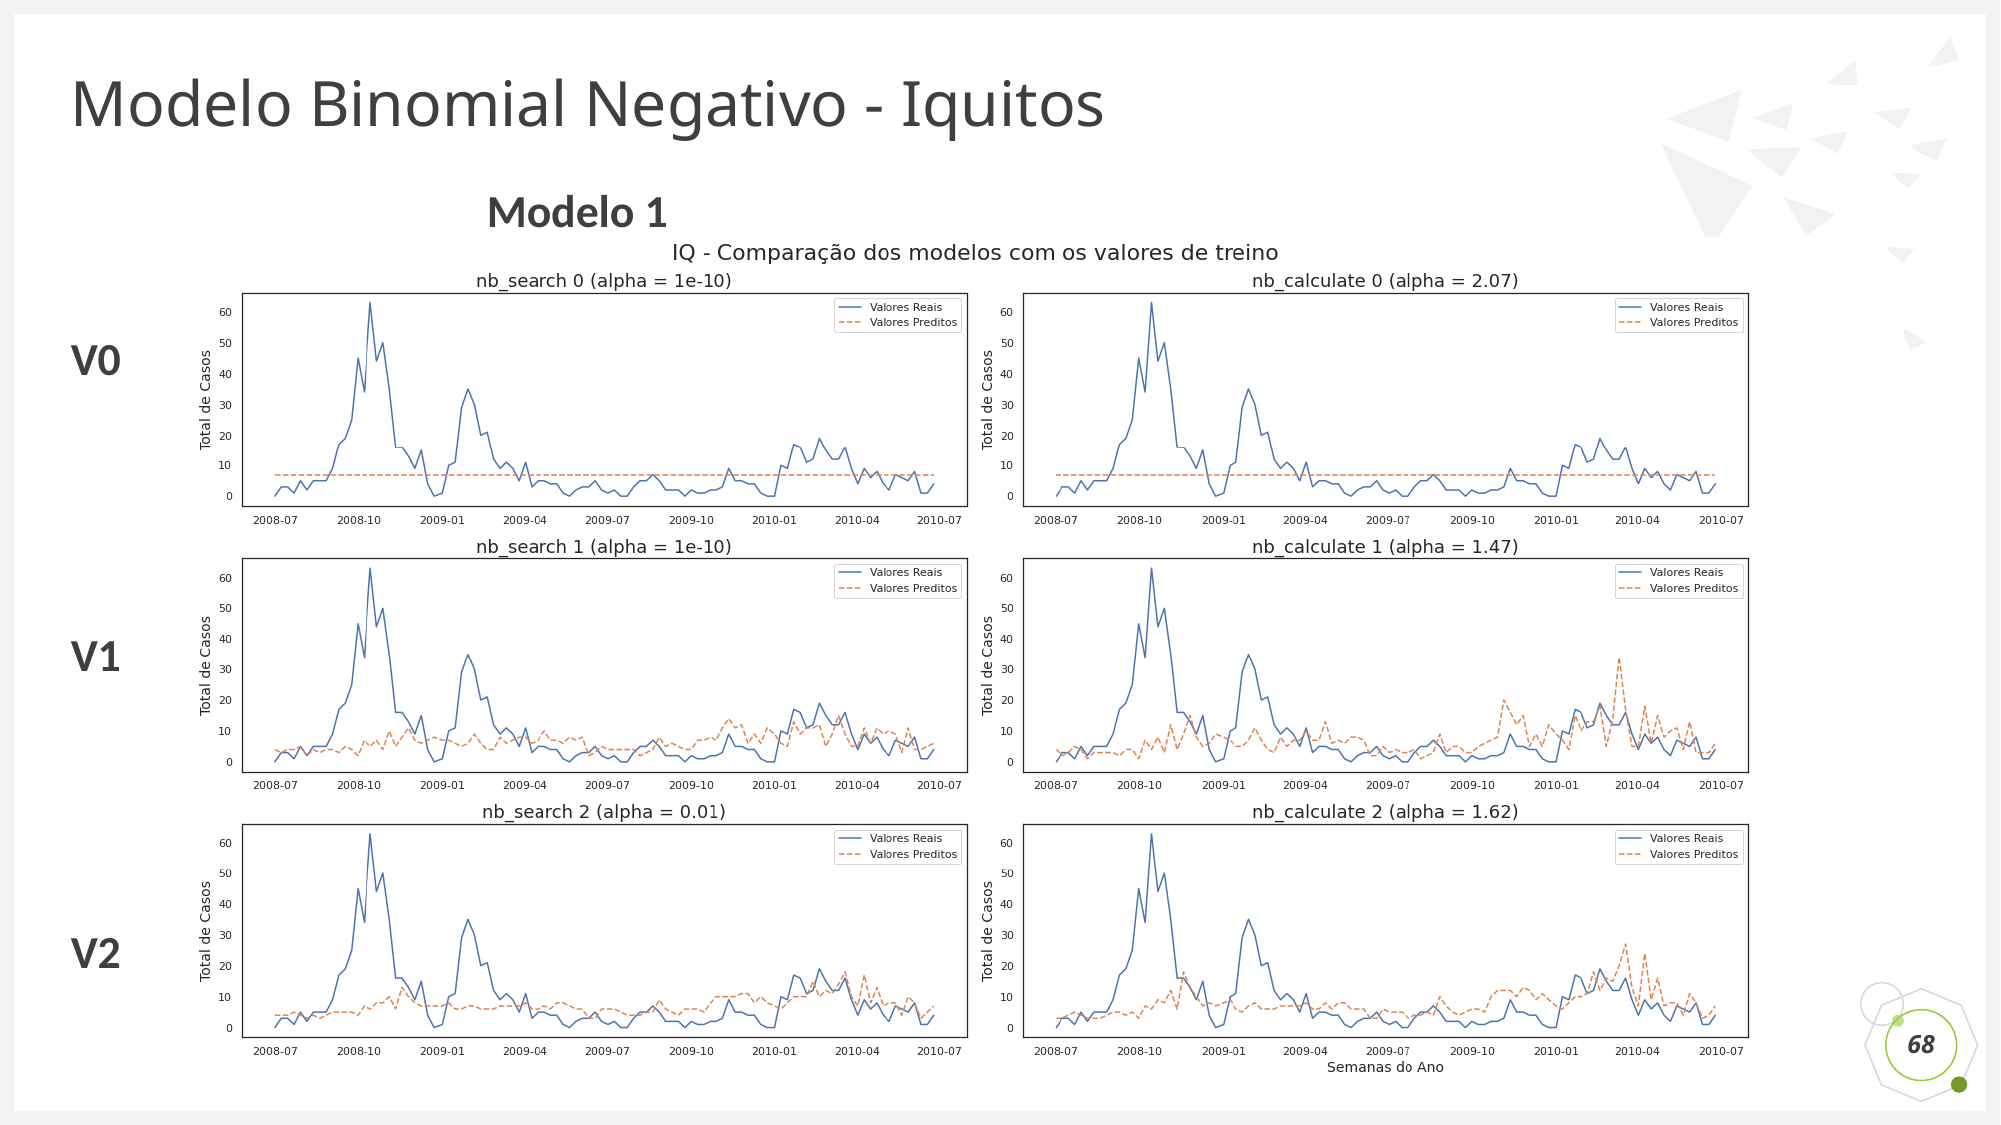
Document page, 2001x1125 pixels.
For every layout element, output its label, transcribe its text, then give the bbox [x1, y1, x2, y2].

picture [192, 237, 1754, 1081]
list Modelo 1 Modelo 2 V0 V1 V2 [70, 187, 1901, 964]
title Modelo Binomial Negativo - Iquitos [70, 70, 1932, 142]
slide_number ‹#› [1885, 1008, 1958, 1082]
